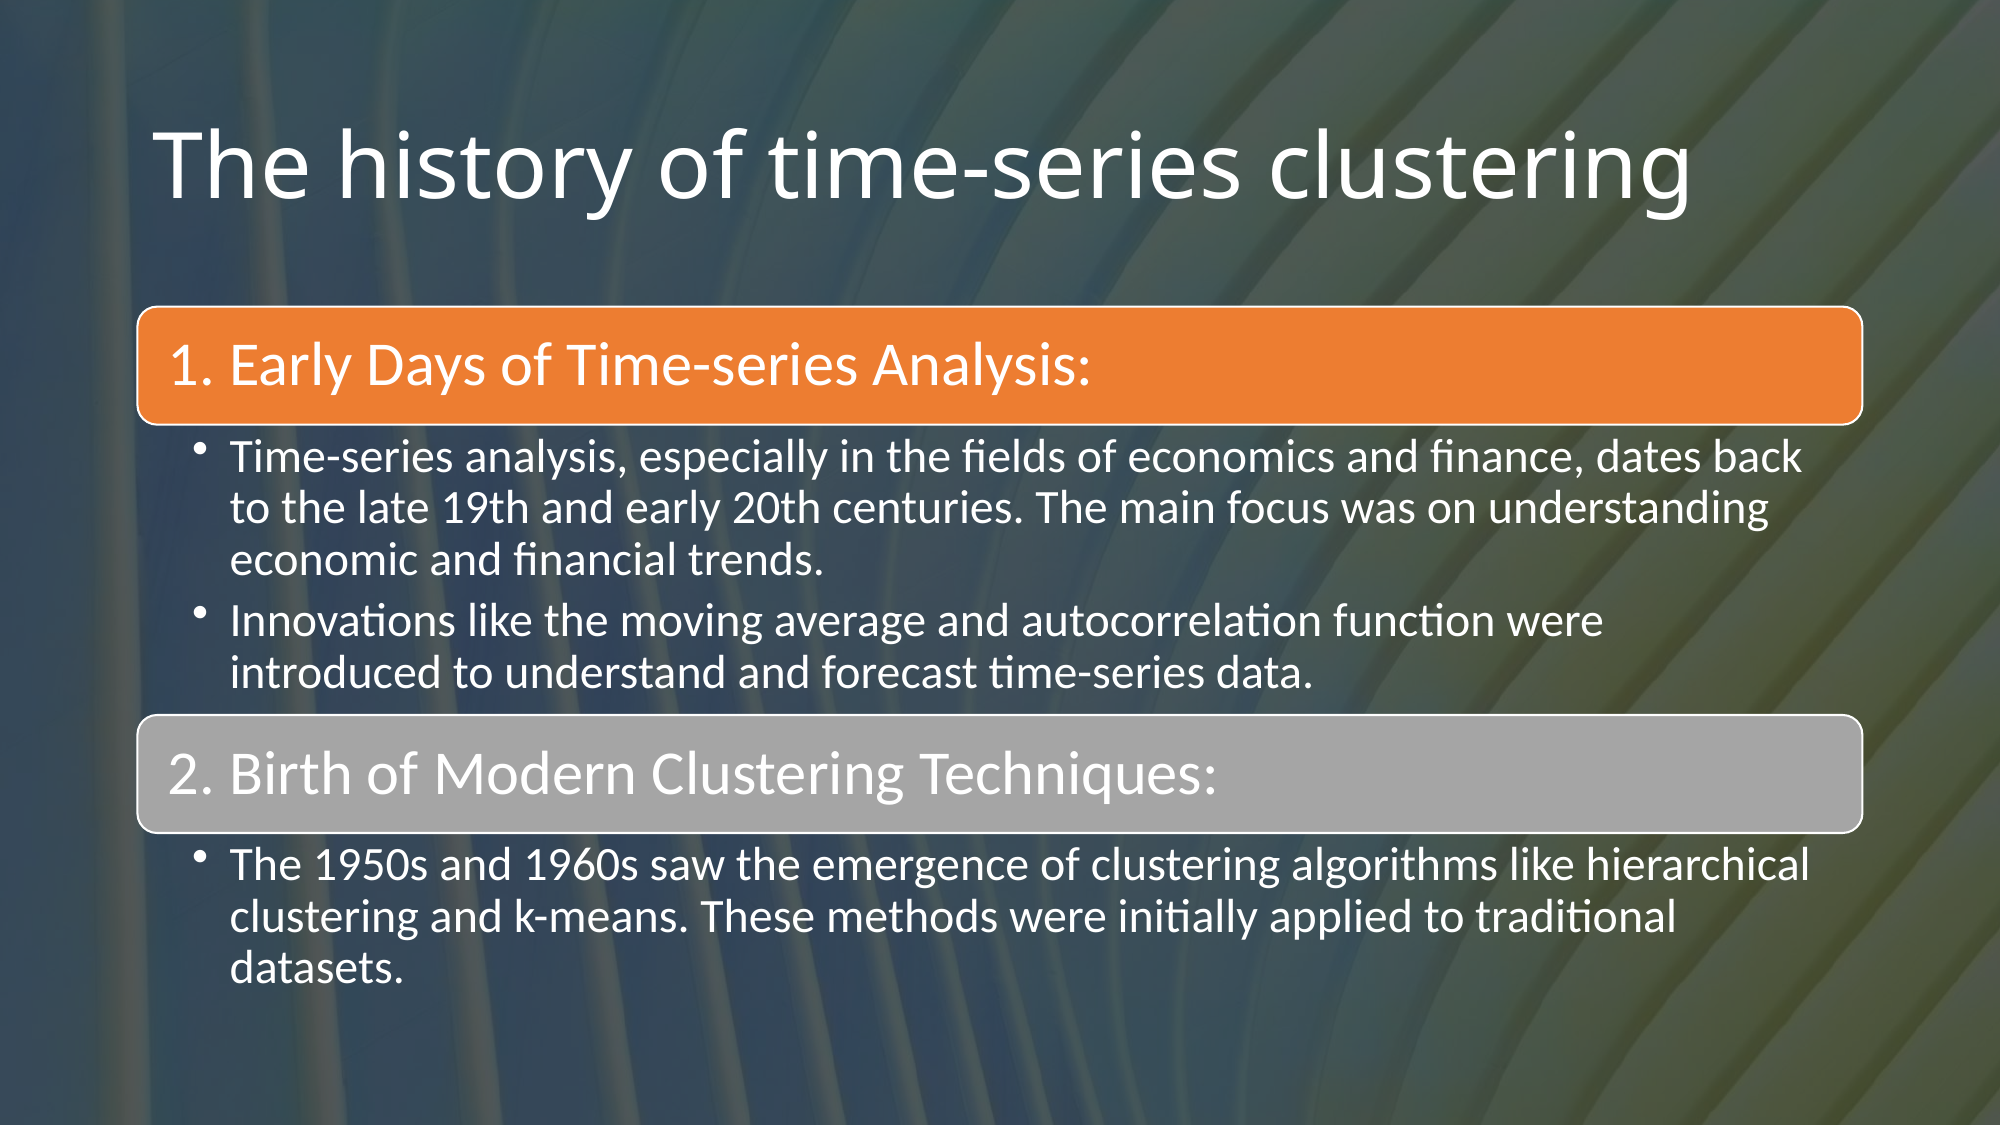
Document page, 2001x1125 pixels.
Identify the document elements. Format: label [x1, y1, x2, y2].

list [137, 299, 1863, 1014]
picture [0, 0, 2000, 1125]
